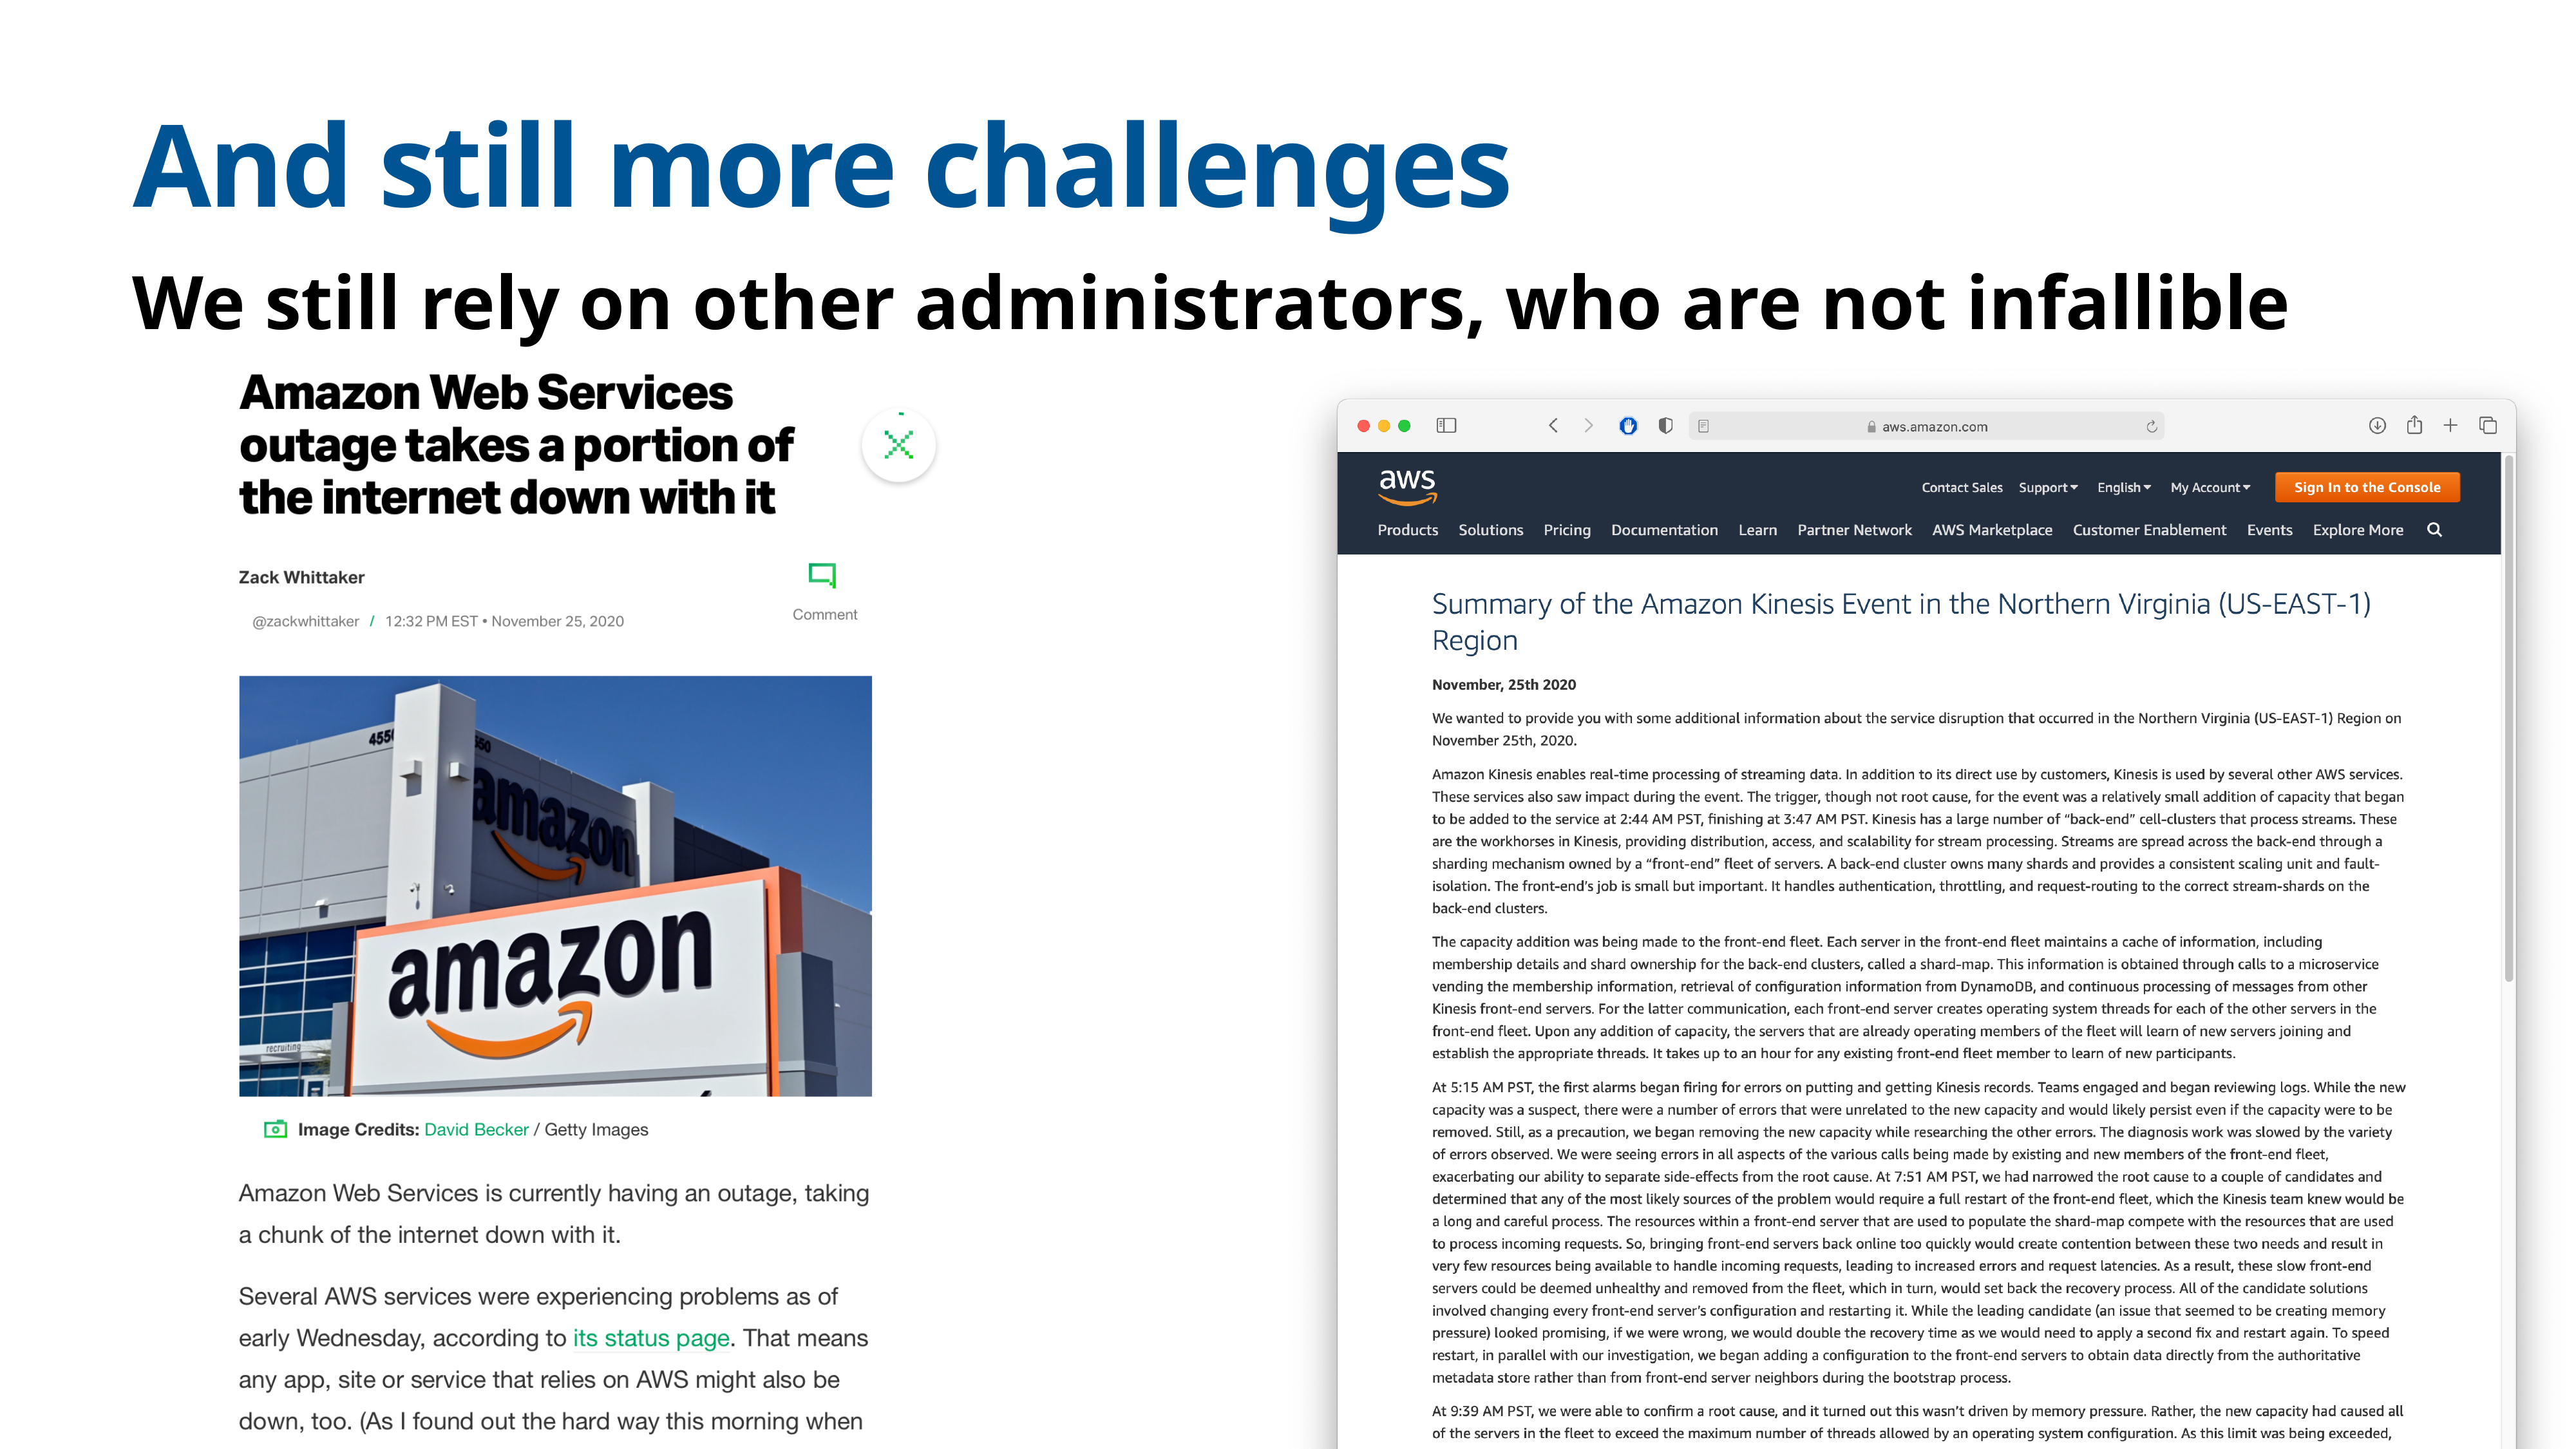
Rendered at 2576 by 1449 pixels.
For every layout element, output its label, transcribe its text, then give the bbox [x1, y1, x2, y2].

picture [211, 360, 949, 1449]
title And still more challenges [127, 113, 2449, 250]
list We still rely on other administrators, who are not infallible [127, 250, 2449, 350]
picture [1280, 360, 2573, 1449]
